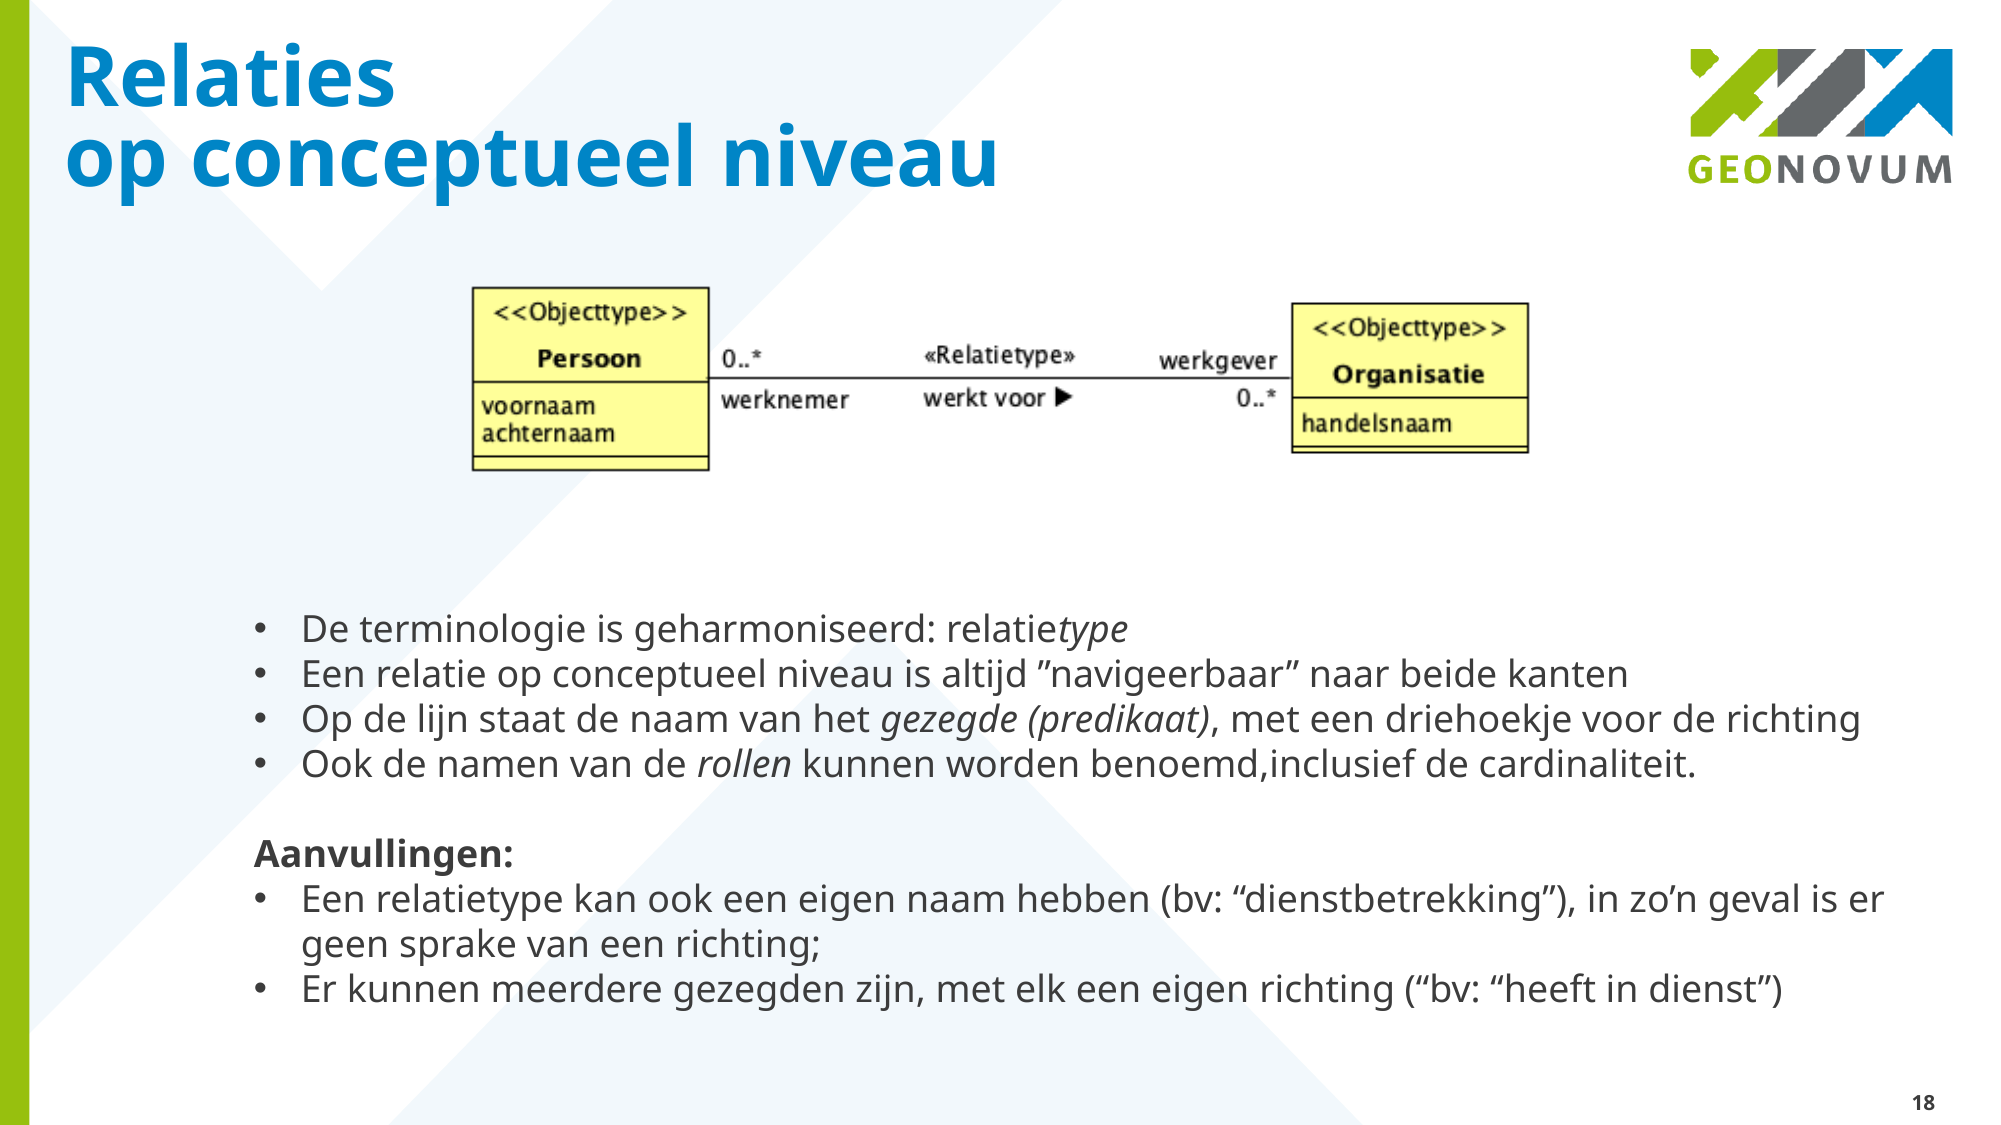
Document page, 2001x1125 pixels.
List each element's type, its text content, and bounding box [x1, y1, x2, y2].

slide_number 18 [1824, 1088, 1951, 1120]
text_box De terminologie is geharmoniseerd: relatietype Een relatie op conceptueel niveau is altijd ”navigeerbaar” naar beide kanten Op de lijn staat de naam van het gezegde (predikaat), met een driehoekje voor de richting Ook de namen van de rollen kunnen worden benoemd,inclusief de cardinaliteit. Aanvullingen: Een relatietype kan ook een eigen naam hebben (bv: “dienstbetrekking”), in zo’n geval is er geen sprake van een richting; Er kunnen meerdere gezegden zijn, met elk een eigen richting (“bv: “heeft in dienst”) [239, 597, 1935, 1018]
picture [1686, 49, 1955, 186]
title Relaties op conceptueel niveau [49, 0, 1654, 210]
picture [443, 258, 1557, 499]
